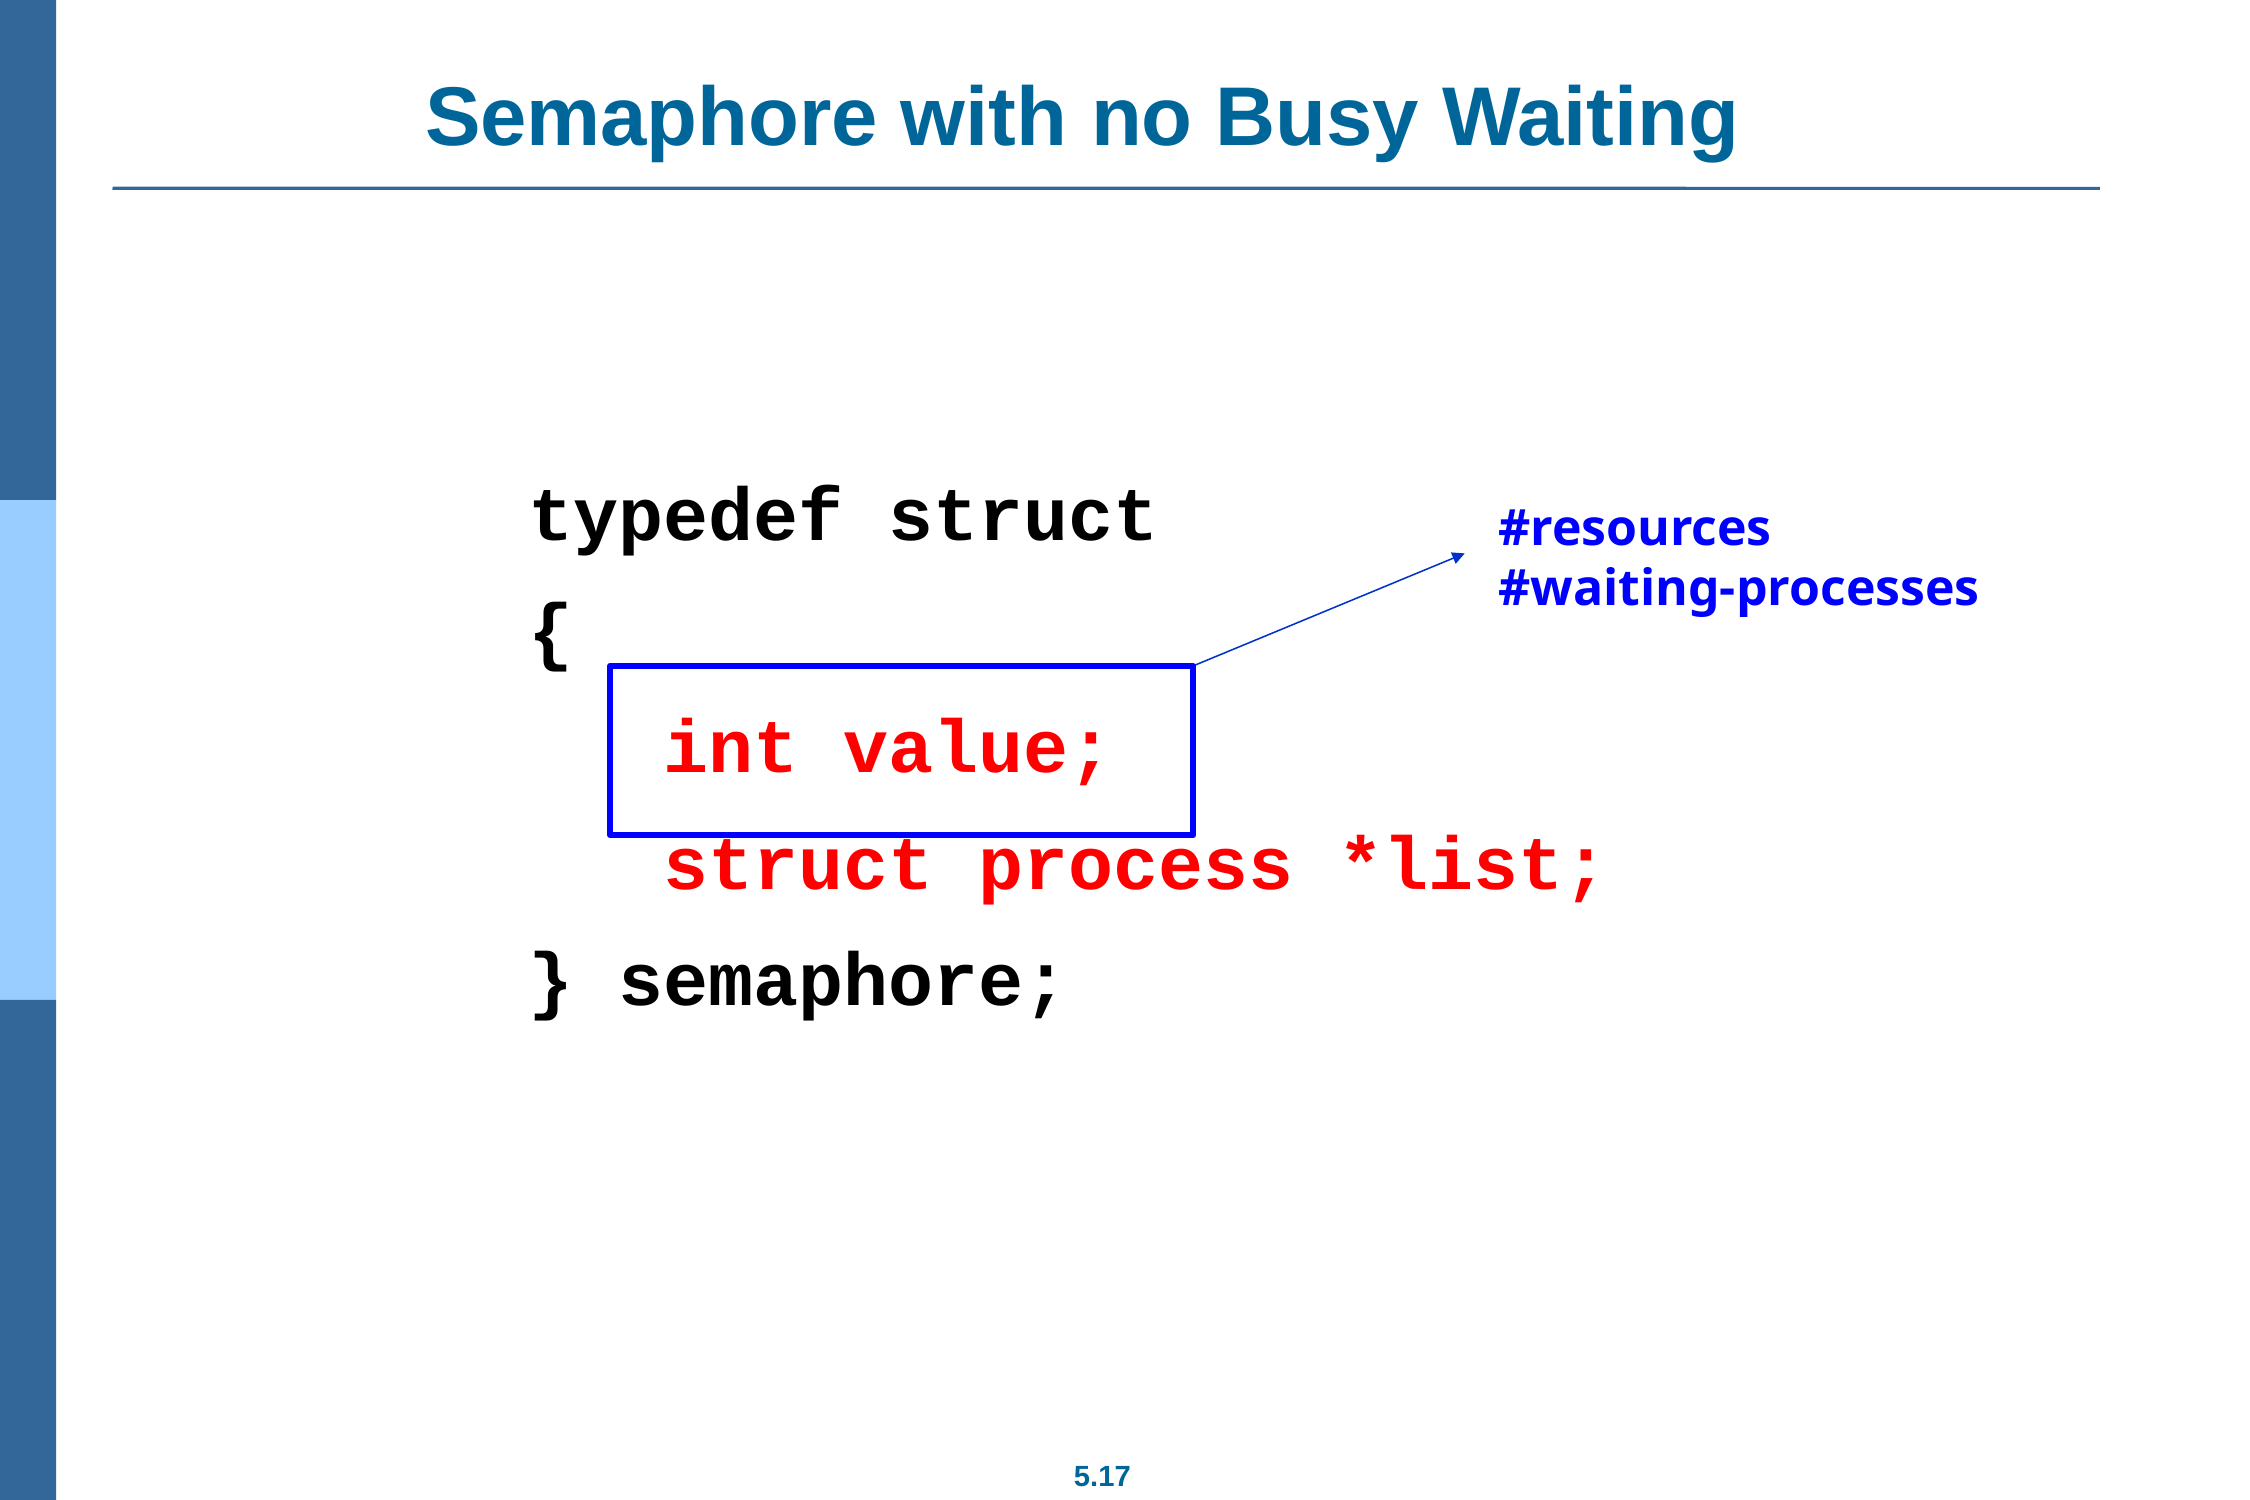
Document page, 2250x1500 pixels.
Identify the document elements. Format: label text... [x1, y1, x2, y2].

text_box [1192, 553, 1466, 667]
list typedef struct { int value; struct process *list; } semaphore; [506, 454, 1737, 1078]
text_box #resources #waiting-processes [1483, 488, 2111, 623]
title Semaphore with no Busy Waiting [54, 45, 2111, 173]
text_box [610, 665, 1194, 836]
